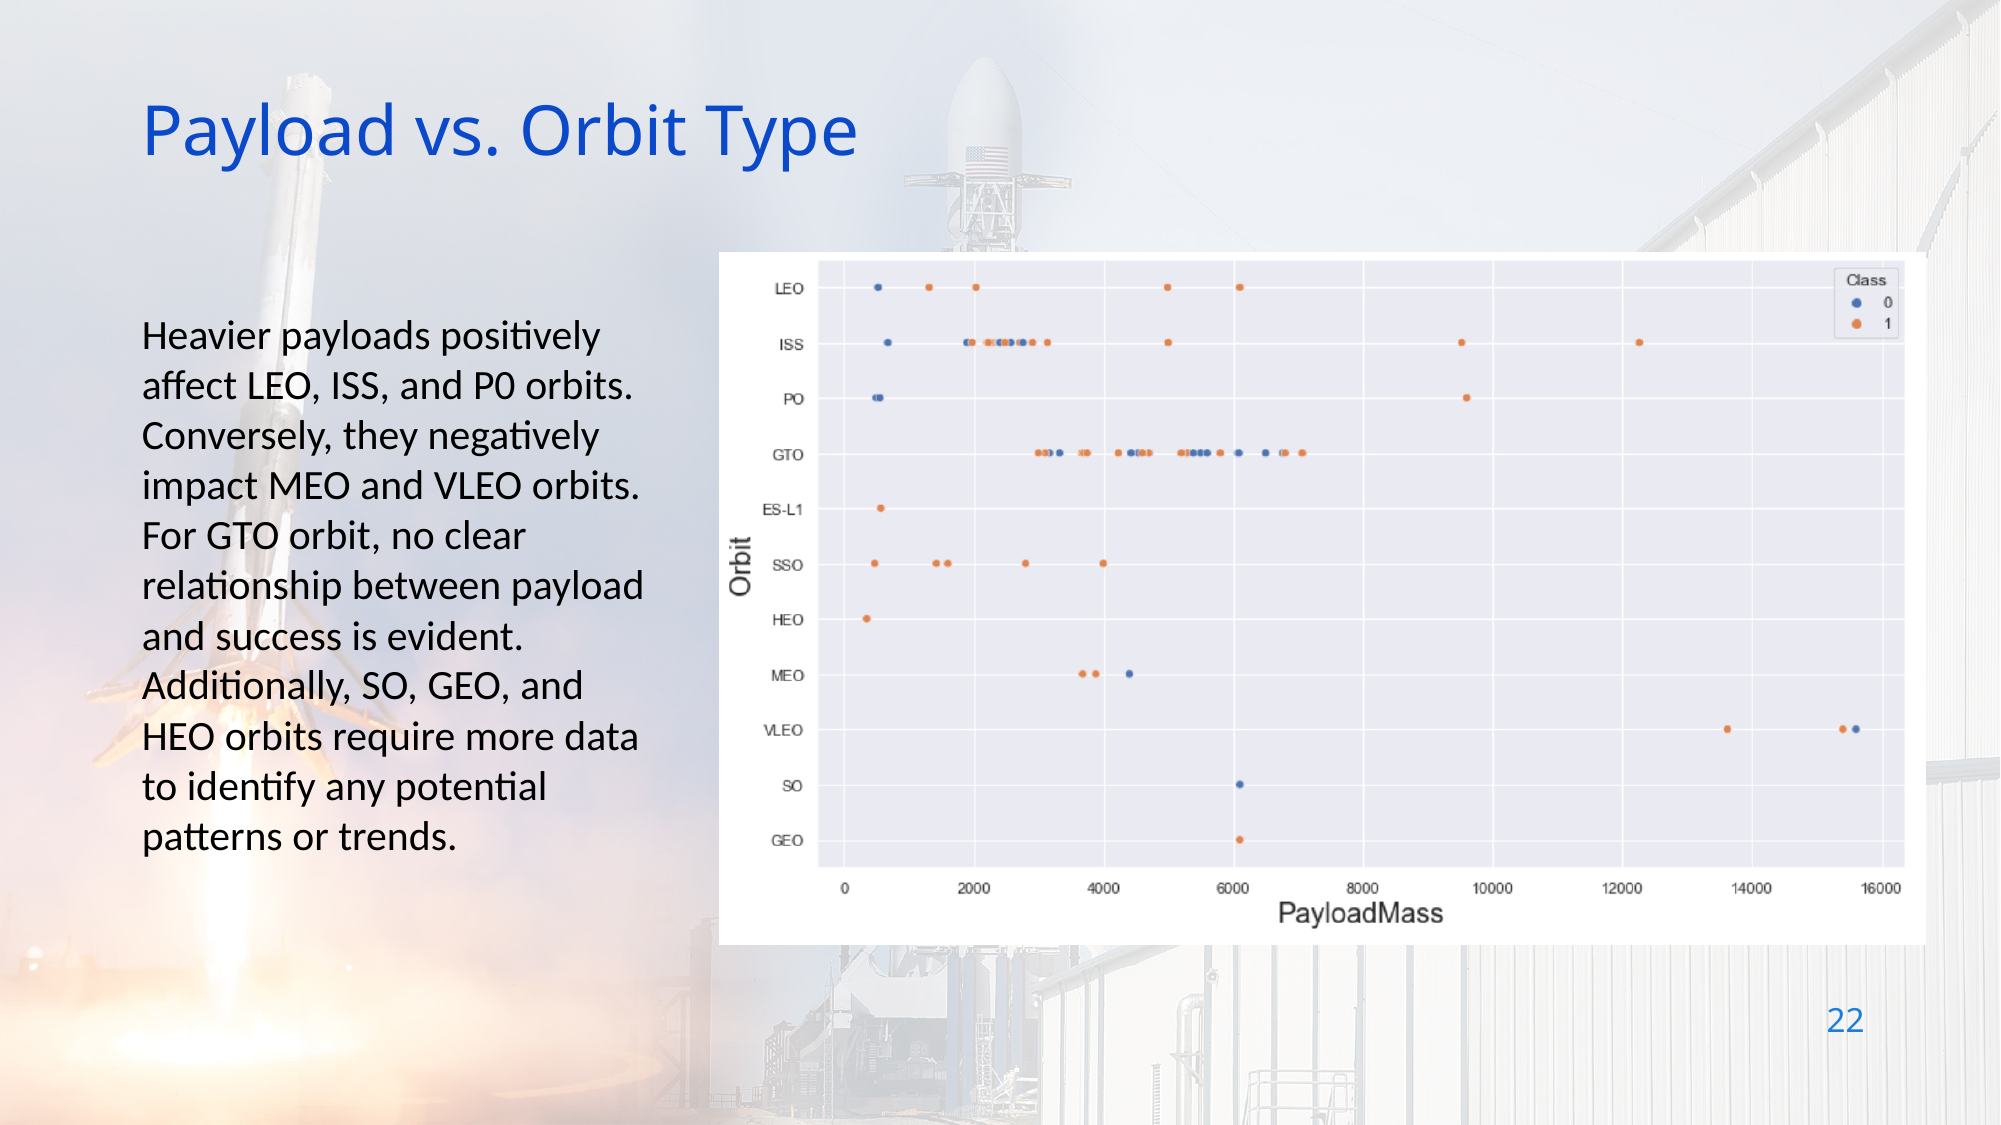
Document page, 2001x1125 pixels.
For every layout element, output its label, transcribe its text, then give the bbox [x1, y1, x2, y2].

picture [0, 0, 2001, 1125]
slide_number 22 [1429, 988, 1880, 1055]
list Heavier payloads positively affect LEO, ISS, and P0 orbits. Conversely, they negatively impact MEO and VLEO orbits. For GTO orbit, no clear relationship between payload and success is evident. Additionally, SO, GEO, and HEO orbits require more data to identify any potential patterns or trends. [127, 300, 661, 1000]
text_box Payload vs. Orbit Type [126, 88, 1852, 179]
